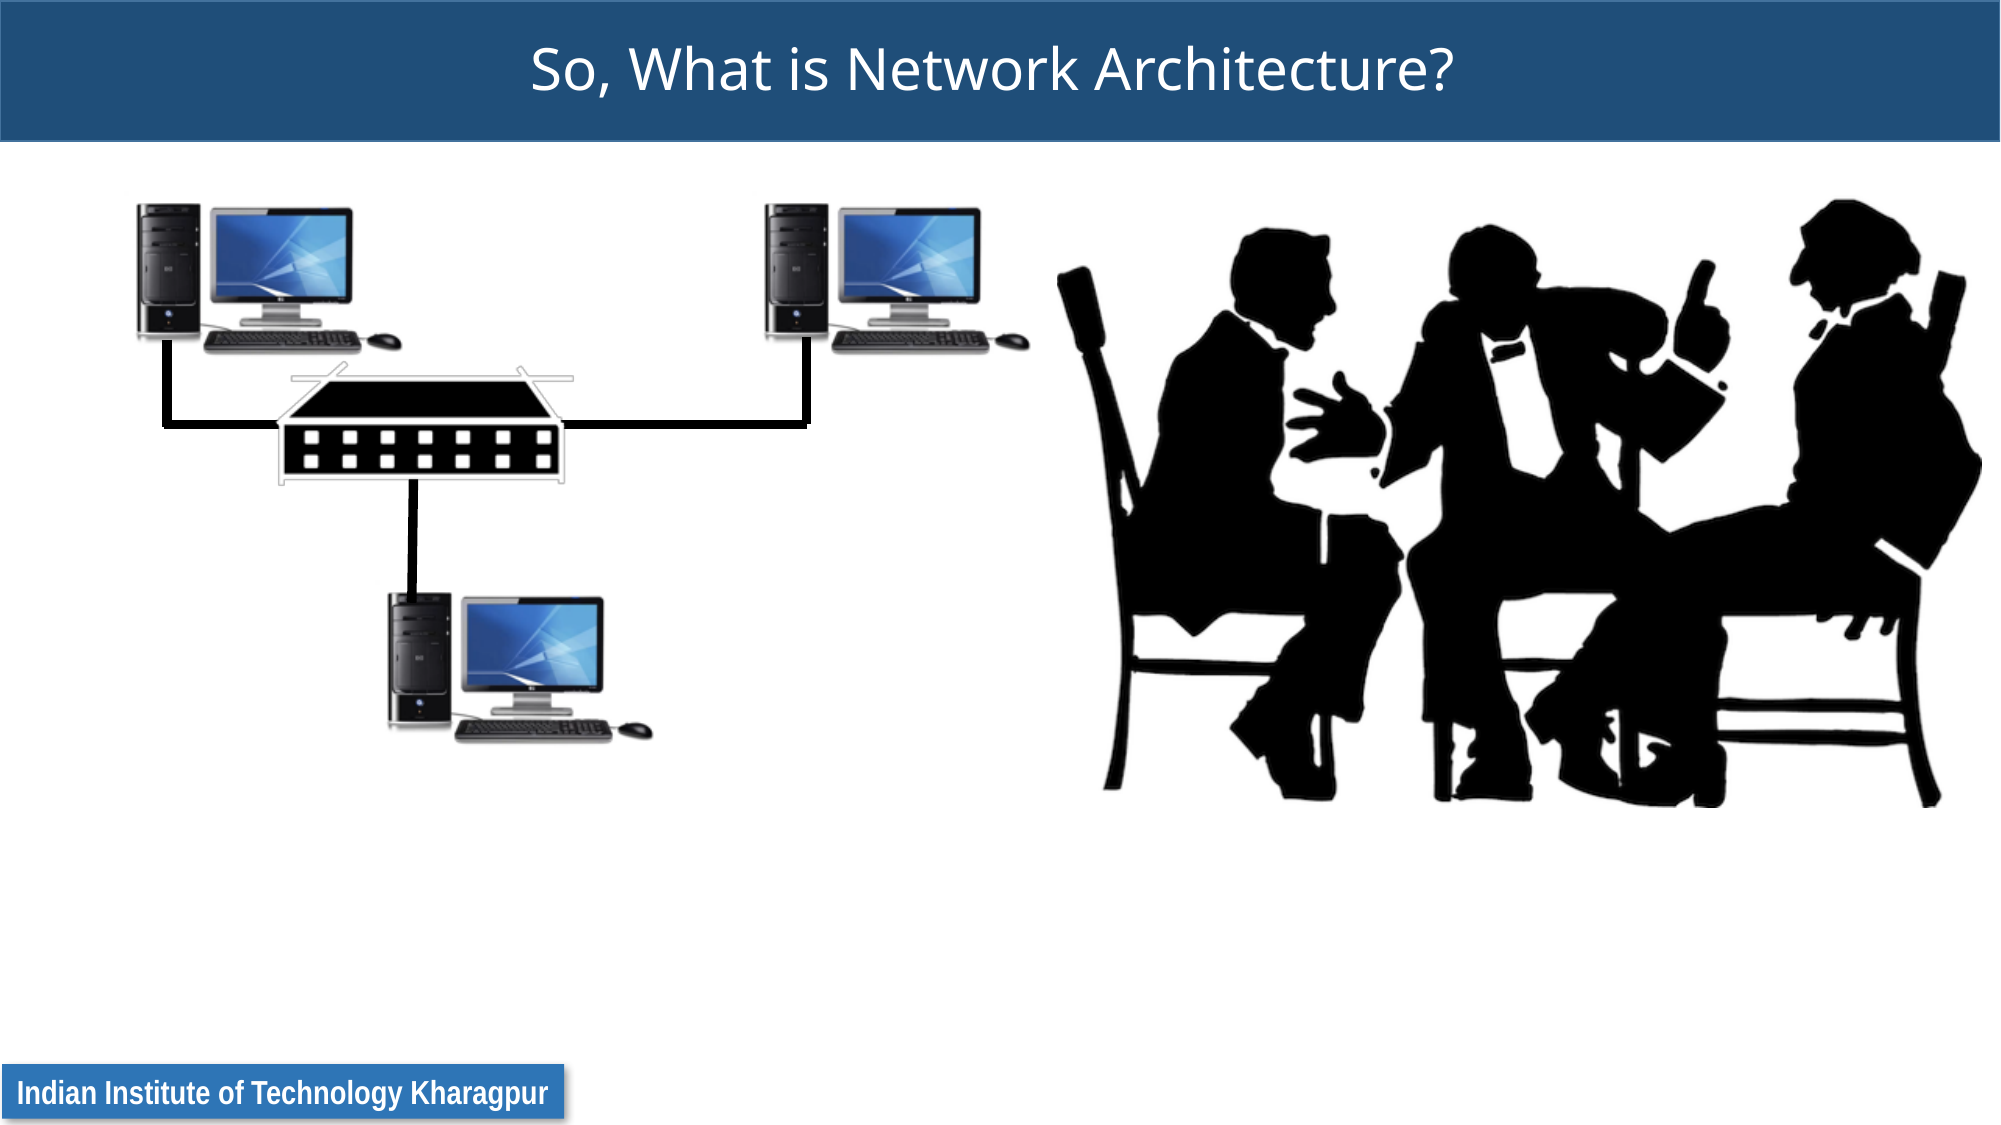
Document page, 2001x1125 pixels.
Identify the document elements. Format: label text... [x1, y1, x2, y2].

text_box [411, 489, 415, 603]
picture [375, 580, 663, 752]
picture [751, 191, 1040, 363]
title So, What is Network Architecture? [0, 1, 2000, 141]
picture [124, 191, 577, 489]
picture [1056, 191, 1982, 808]
